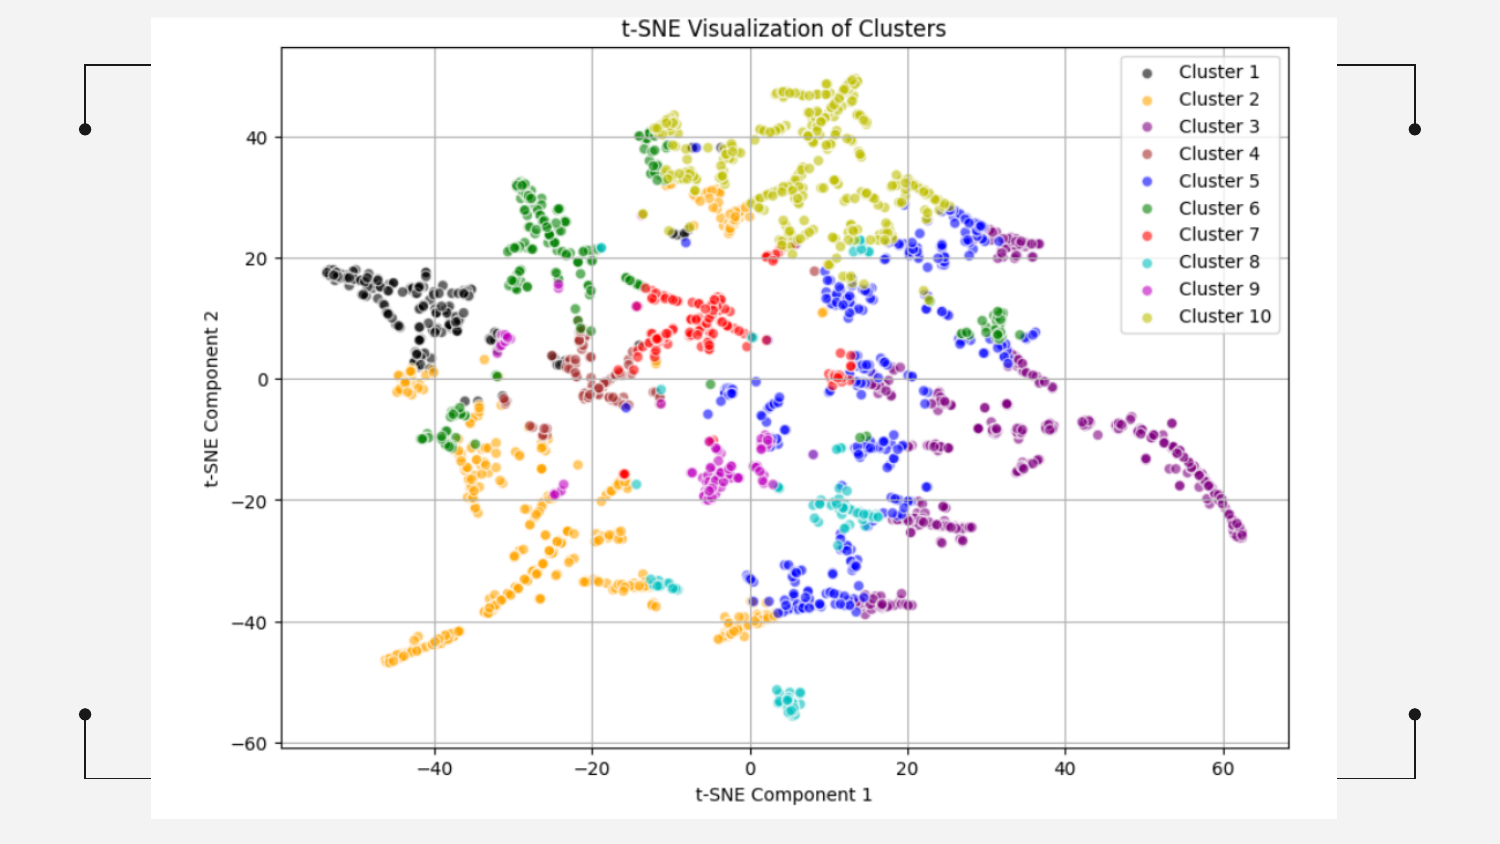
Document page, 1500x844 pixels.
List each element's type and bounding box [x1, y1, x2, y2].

picture [151, 17, 1338, 819]
